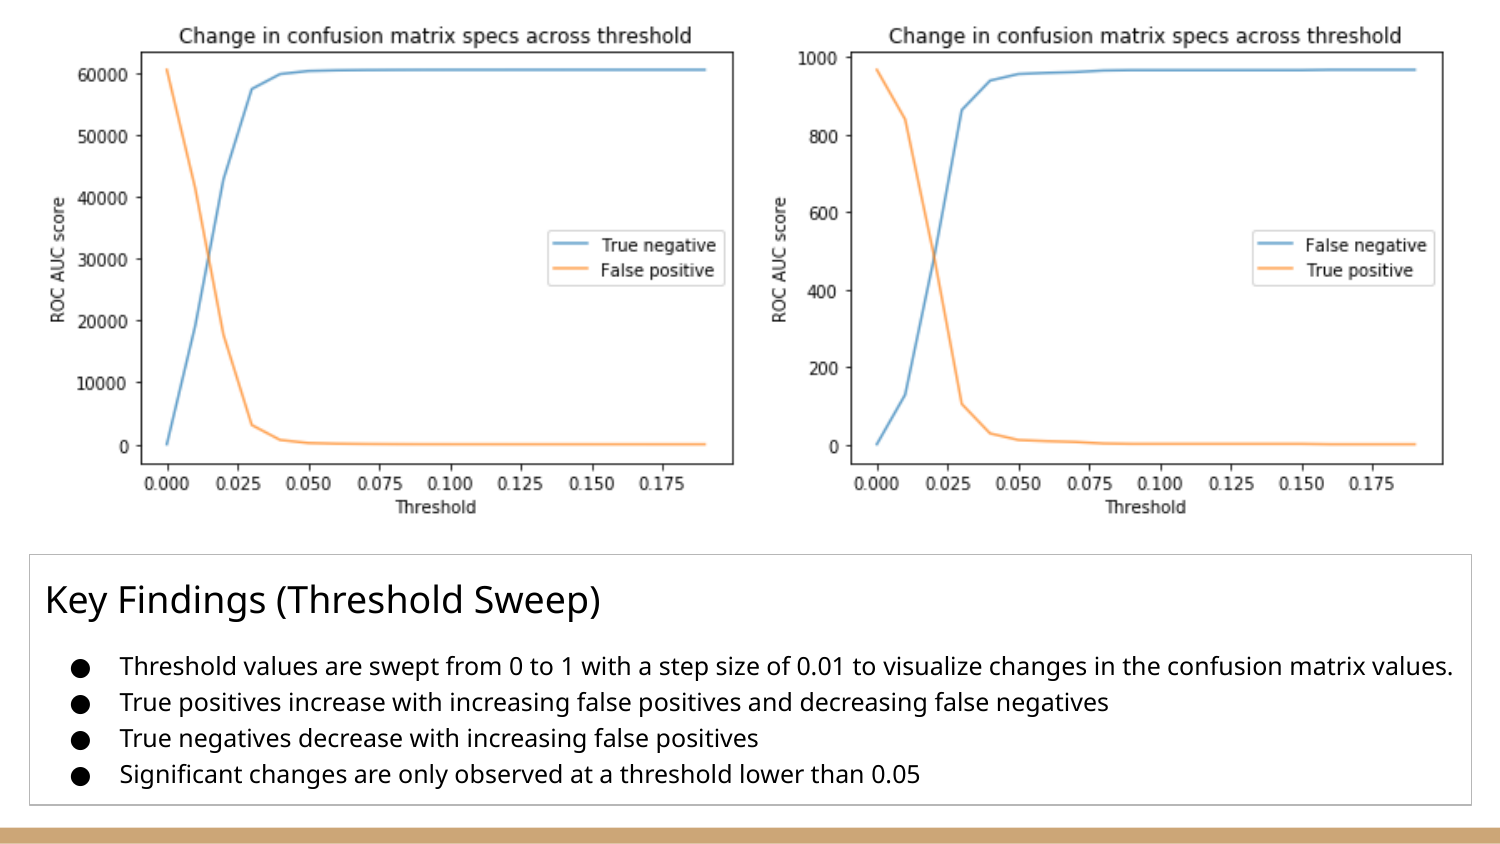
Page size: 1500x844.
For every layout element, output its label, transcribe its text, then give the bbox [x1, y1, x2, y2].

picture [40, 25, 1459, 527]
text_box Key Findings (Threshold Sweep) Threshold values are swept from 0 to 1 with a step size of 0.01 to visualize changes in the confusion matrix values. True positives increase with increasing false positives and decreasing false negatives True negatives decrease with increasing false positives Significant changes are only observed at a threshold lower than 0.05 [29, 554, 1472, 805]
